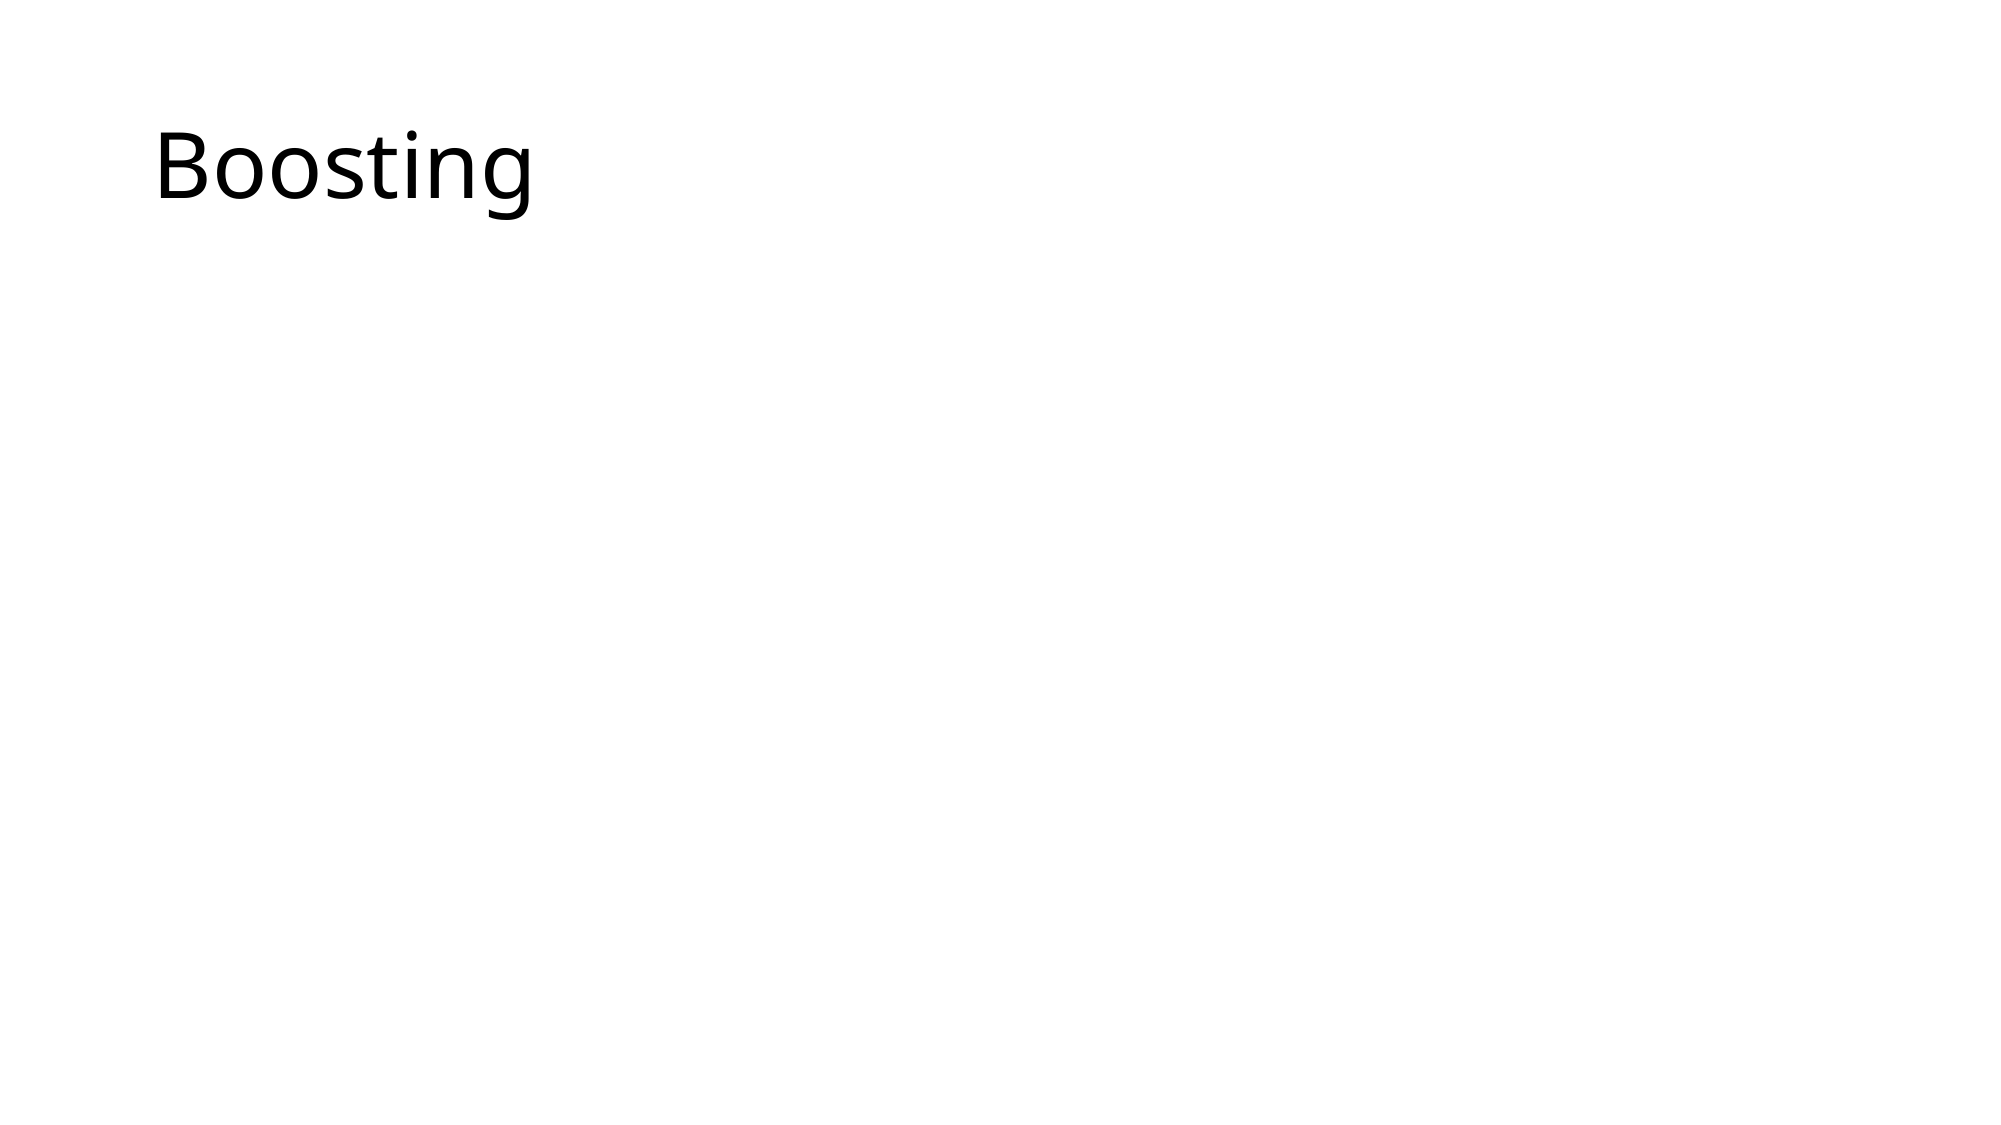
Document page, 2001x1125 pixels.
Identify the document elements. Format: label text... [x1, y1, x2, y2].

title Boosting [137, 59, 1863, 278]
